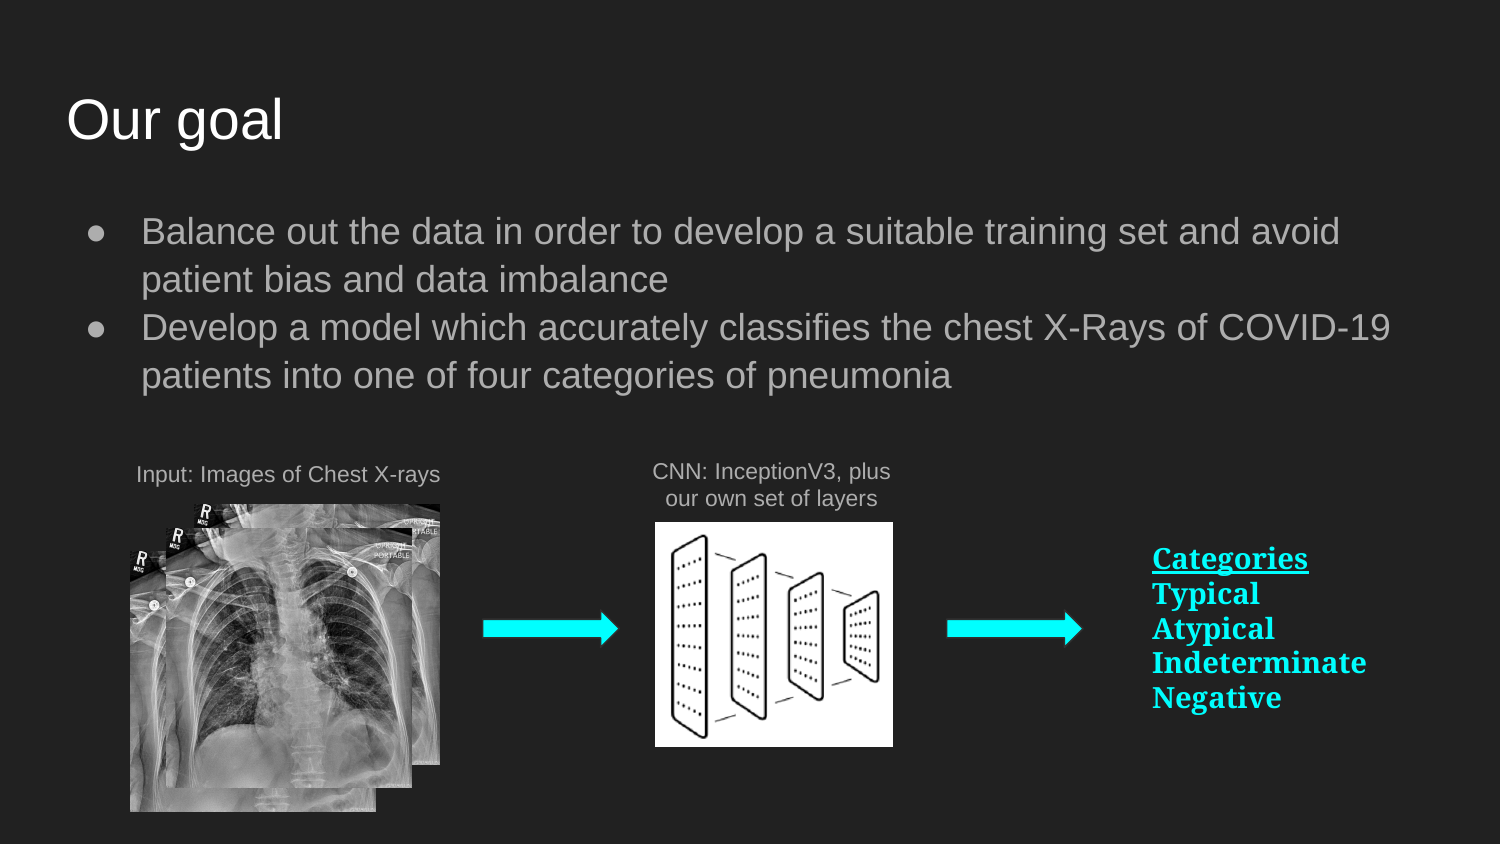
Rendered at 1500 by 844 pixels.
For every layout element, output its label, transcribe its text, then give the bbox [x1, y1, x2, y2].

list Balance out the data in order to develop a suitable training set and avoid patient bias and data imbalance Develop a model which accurately classifies the chest X-Rays of COVID-19 patients into one of four categories of pneumonia [51, 189, 1449, 422]
text_box [482, 609, 620, 648]
text_box CNN: InceptionV3, plus our own set of layers [619, 441, 925, 527]
title Our goal [51, 72, 1449, 167]
text_box Categories Typical Atypical Indeterminate Negative [1137, 525, 1413, 730]
text_box Input: Images of Chest X-rays [88, 446, 489, 502]
picture [655, 522, 893, 747]
picture [129, 504, 440, 812]
text_box [946, 609, 1084, 648]
